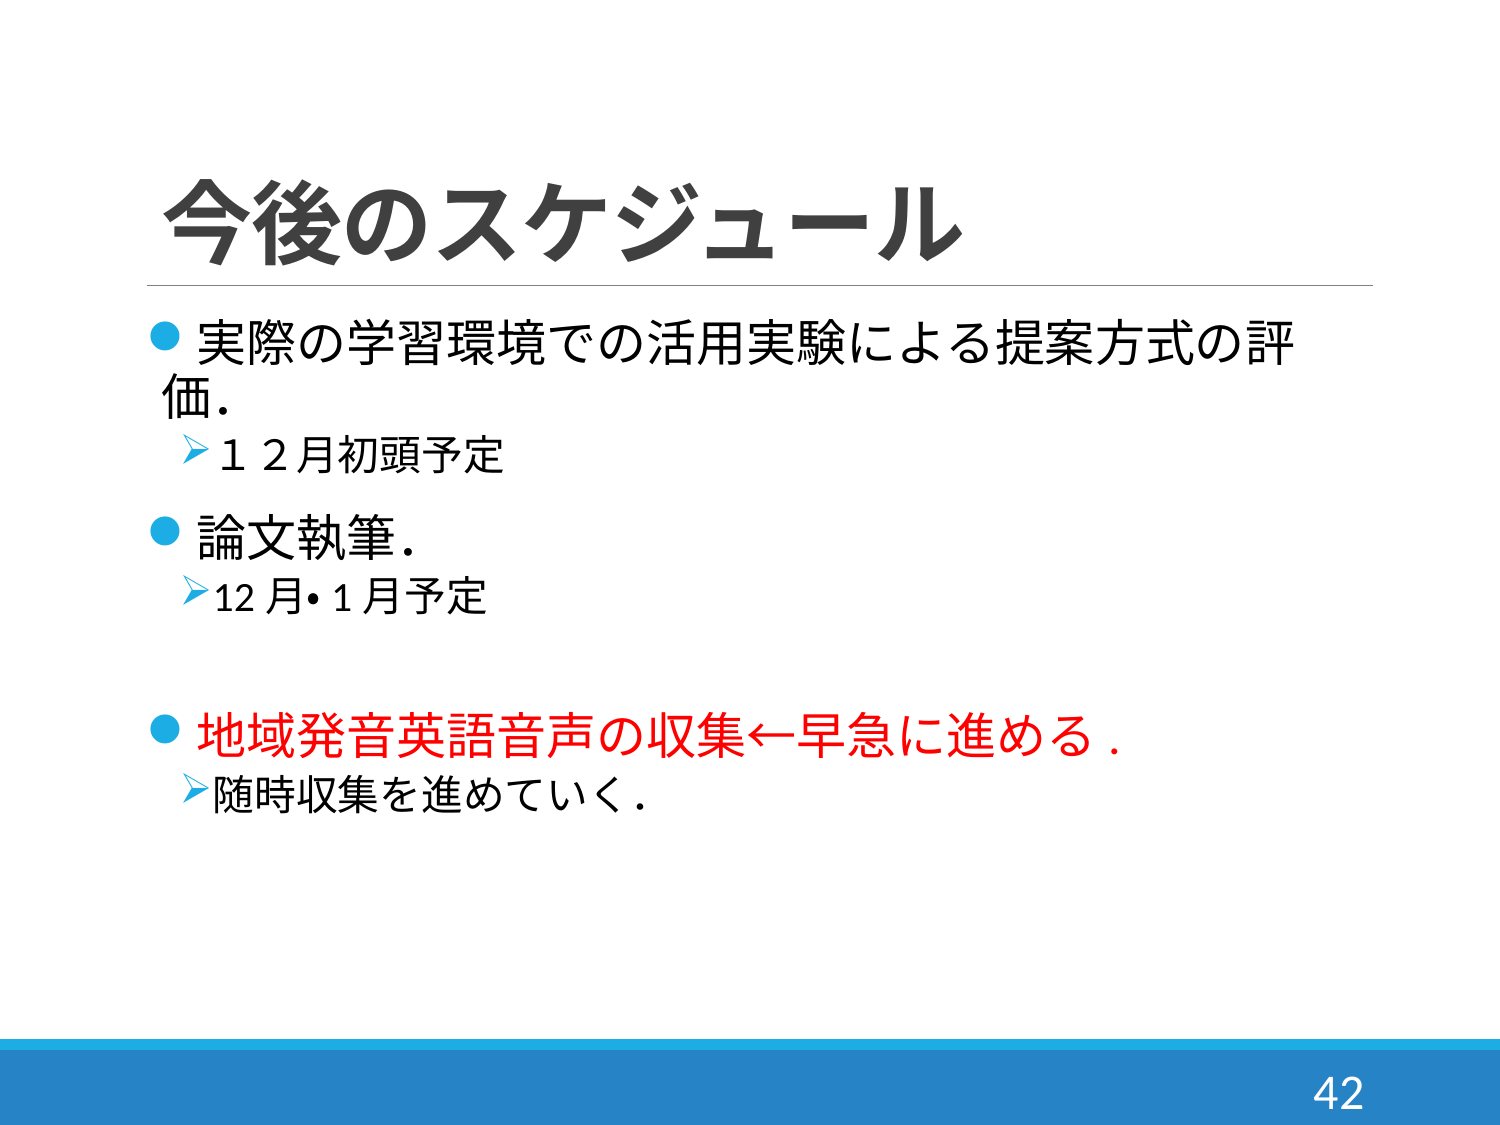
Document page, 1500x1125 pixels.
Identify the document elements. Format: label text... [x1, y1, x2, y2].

list 実際の学習環境での活用実験による提案方式の評価． １２月初頭予定 論文執筆． 12月・1月予定 地域発音英語音声の収集←早急に進める. 随時収集を進めていく． [146, 311, 1343, 985]
title 今後のスケジュール [146, 174, 1188, 284]
slide_number 42 [1218, 1059, 1380, 1120]
